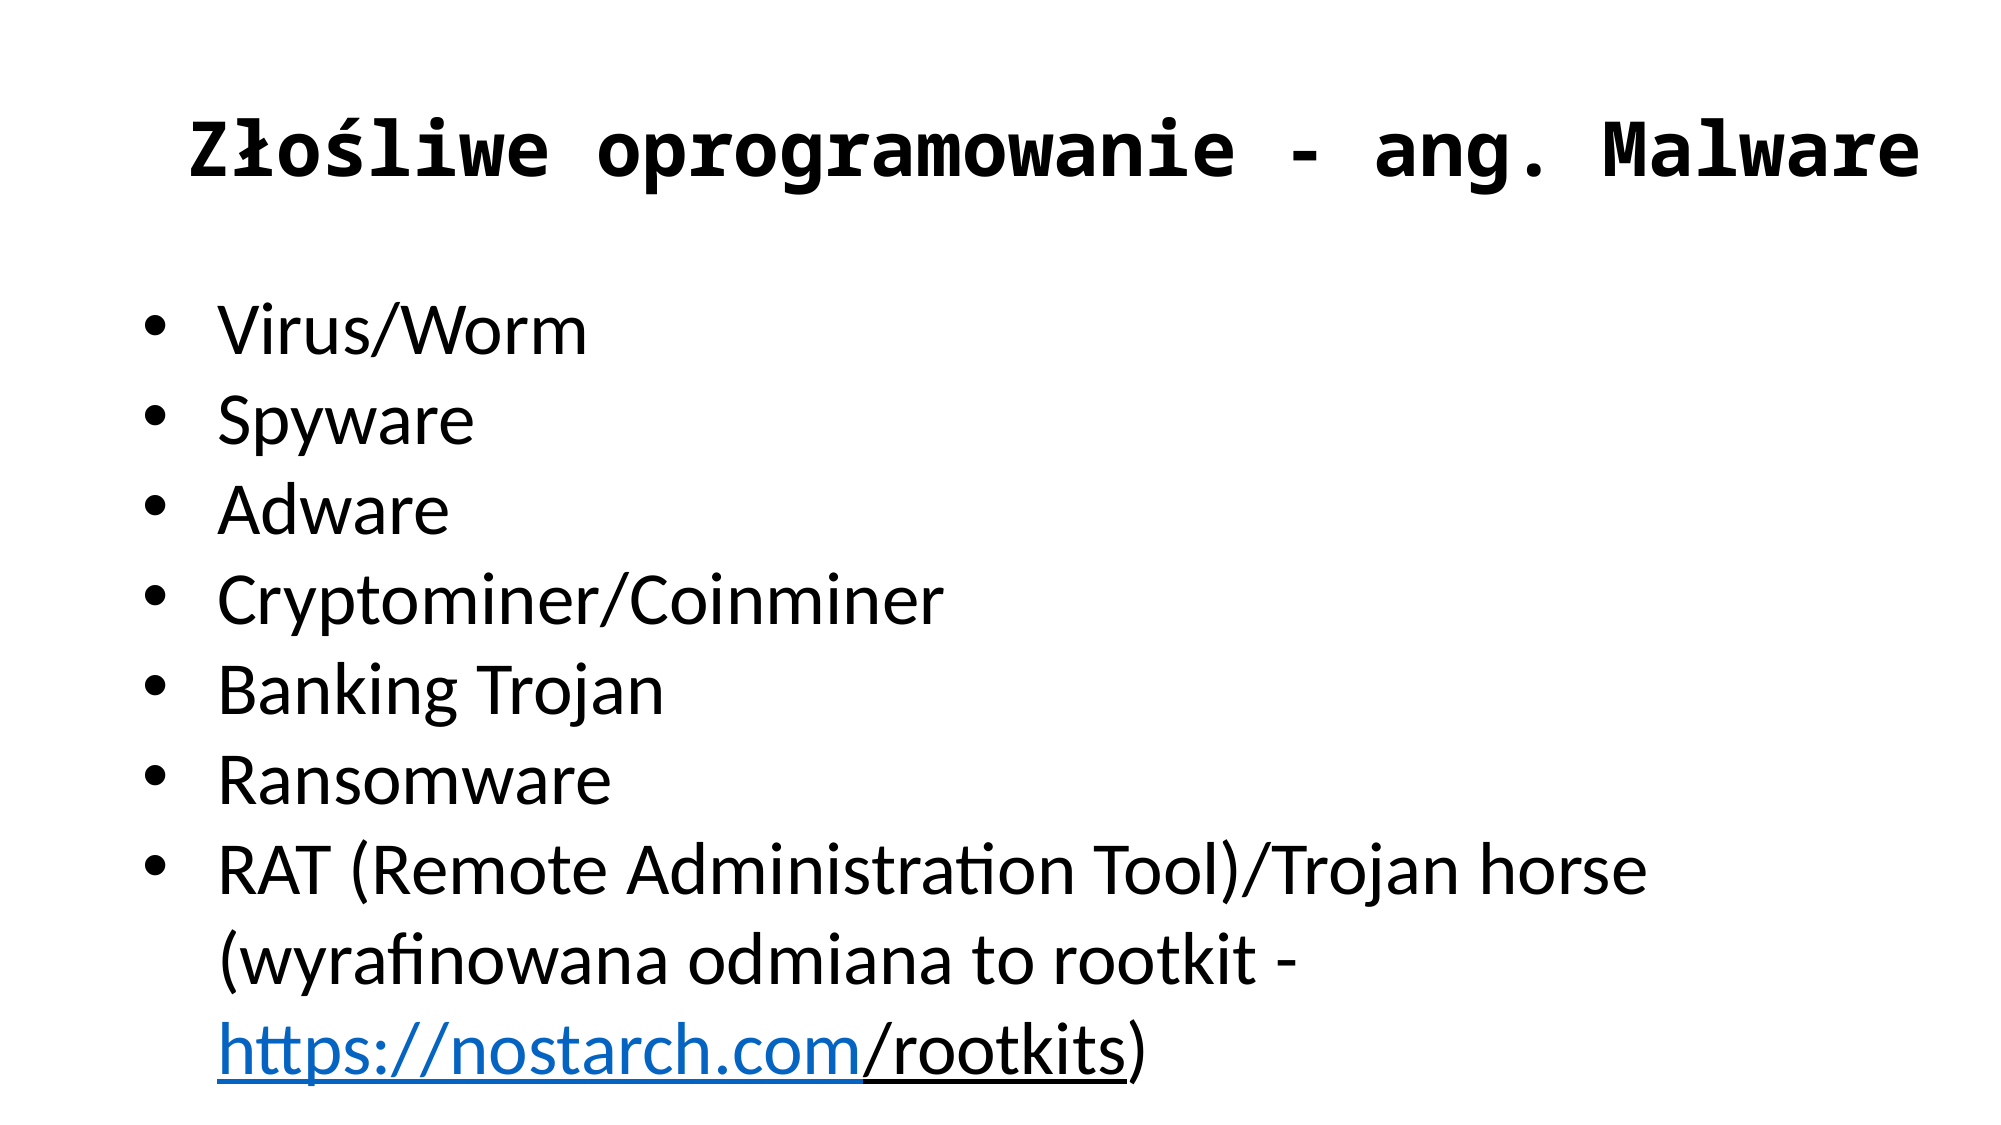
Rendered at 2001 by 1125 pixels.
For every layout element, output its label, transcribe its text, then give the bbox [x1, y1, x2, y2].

title Złośliwe oprogramowanie - ang. Malware [121, 65, 1988, 238]
text_box Virus/Worm Spyware Adware Cryptominer/Coinminer Banking Trojan Ransomware RAT (Remote Administration Tool)/Trojan horse (wyrafinowana odmiana to rootkit - https://nostarch.com/rootkits) [127, 271, 1873, 1097]
